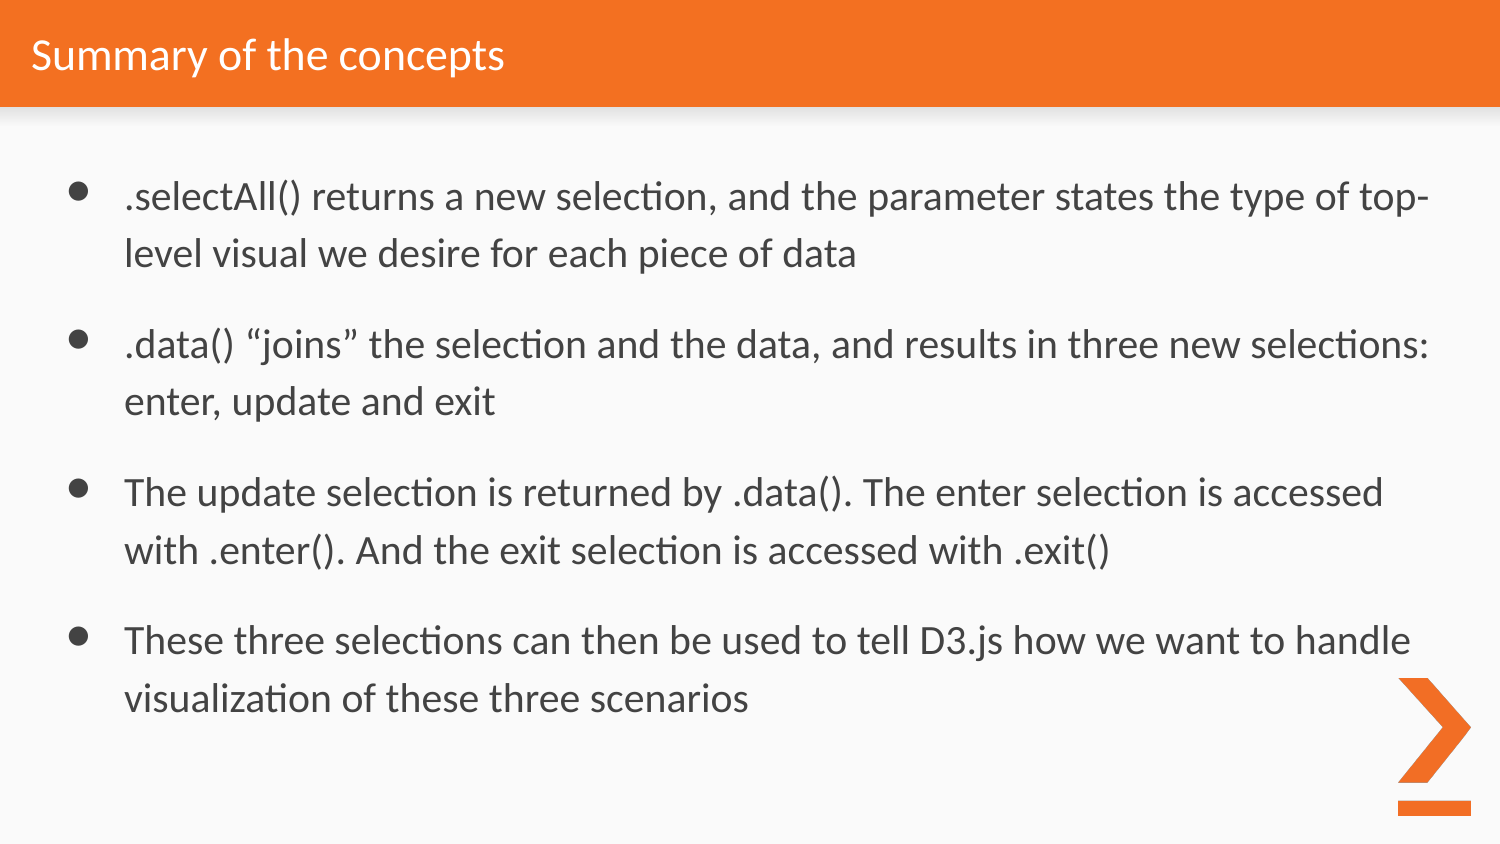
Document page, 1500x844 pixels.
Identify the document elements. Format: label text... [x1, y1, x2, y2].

title Summary of the concepts [16, 2, 1464, 102]
list .selectAll() returns a new selection, and the parameter states the type of top-level visual we desire for each piece of data .data() “joins” the selection and the data, and results in three new selections: enter, update and exit The update selection is returned by .data(). The enter selection is accessed with .enter(). And the exit selection is accessed with .exit() These three selections can then be used to tell D3.js how we want to handle visualization of these three scenarios [34, 145, 1465, 806]
picture [1398, 678, 1471, 816]
